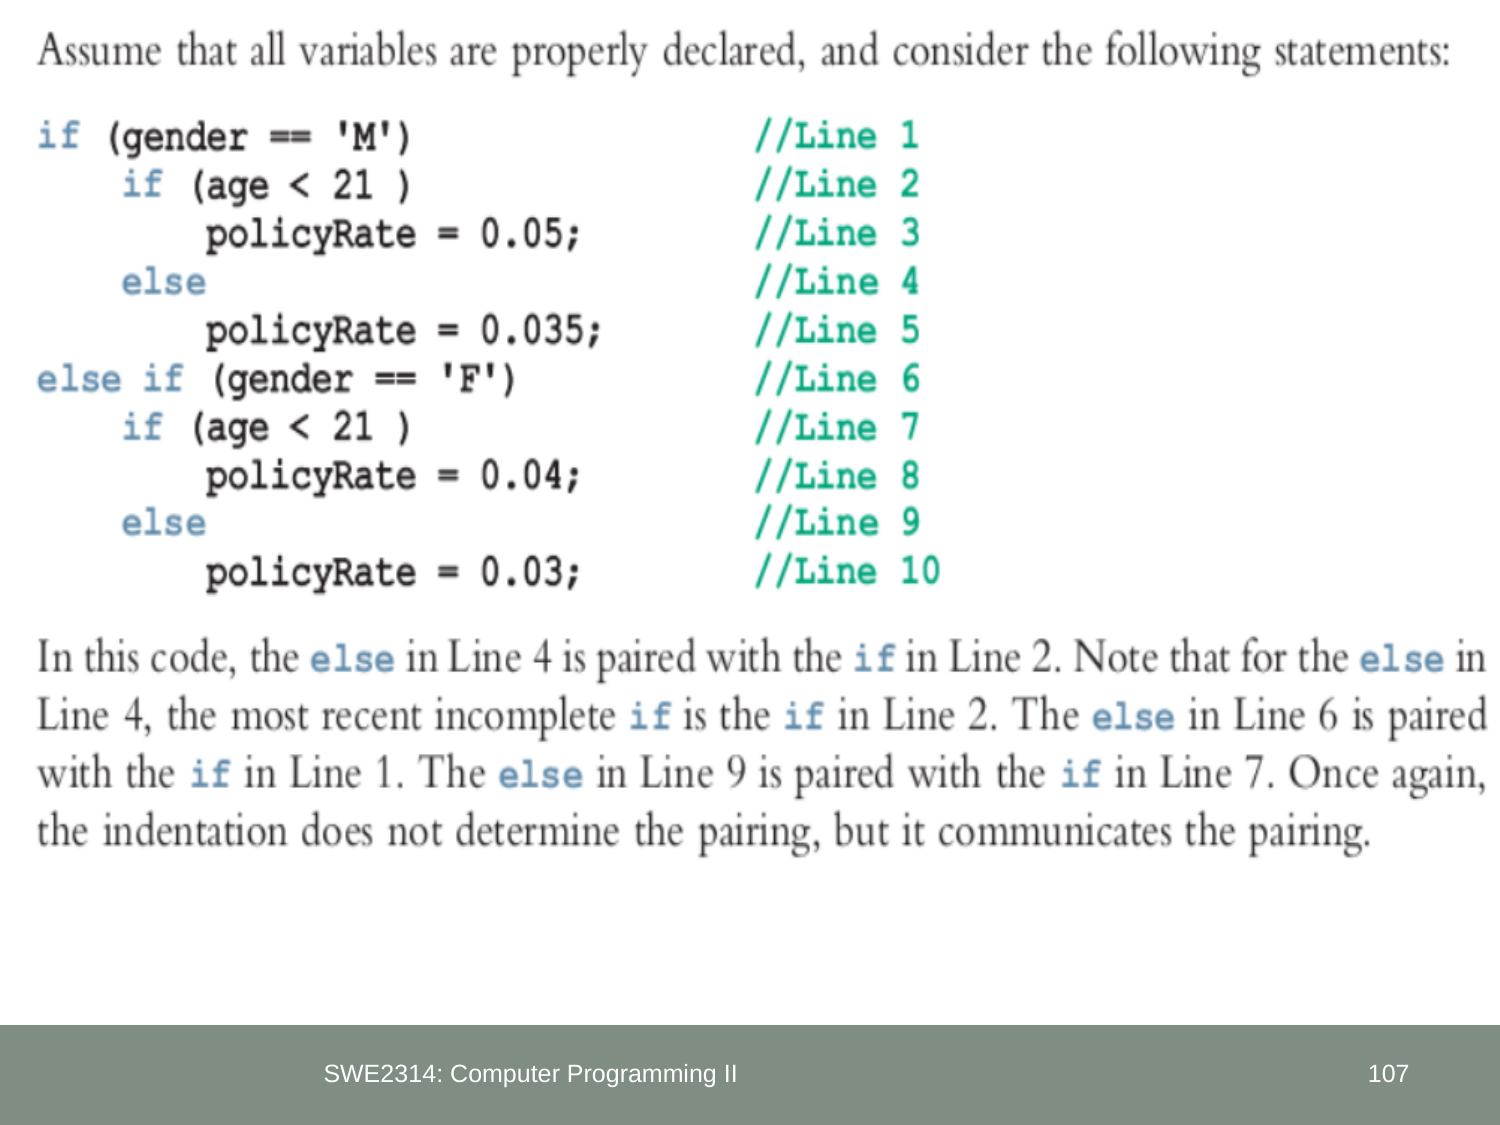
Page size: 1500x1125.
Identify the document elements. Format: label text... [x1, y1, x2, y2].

slide_number 107 [1074, 1042, 1425, 1103]
footer SWE2314: Computer Programming II [75, 1042, 988, 1103]
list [0, 0, 1500, 868]
